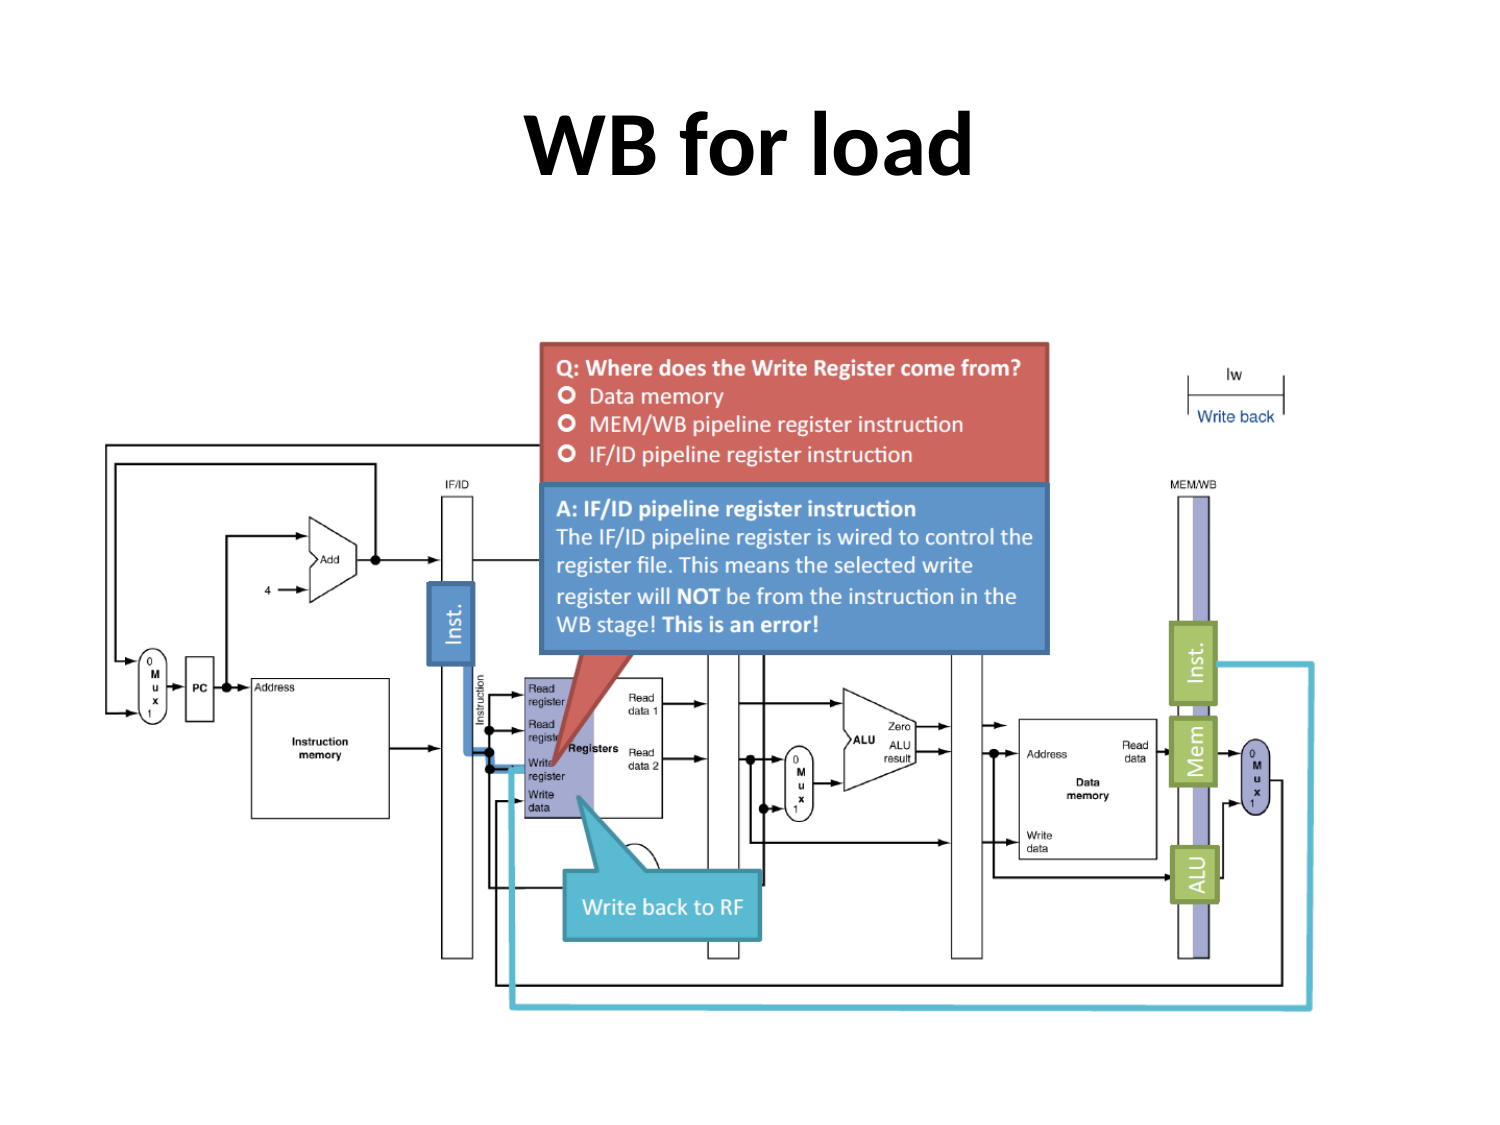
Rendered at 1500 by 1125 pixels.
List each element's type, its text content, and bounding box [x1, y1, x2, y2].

title WB for load [75, 45, 1425, 233]
picture [99, 337, 1319, 1016]
